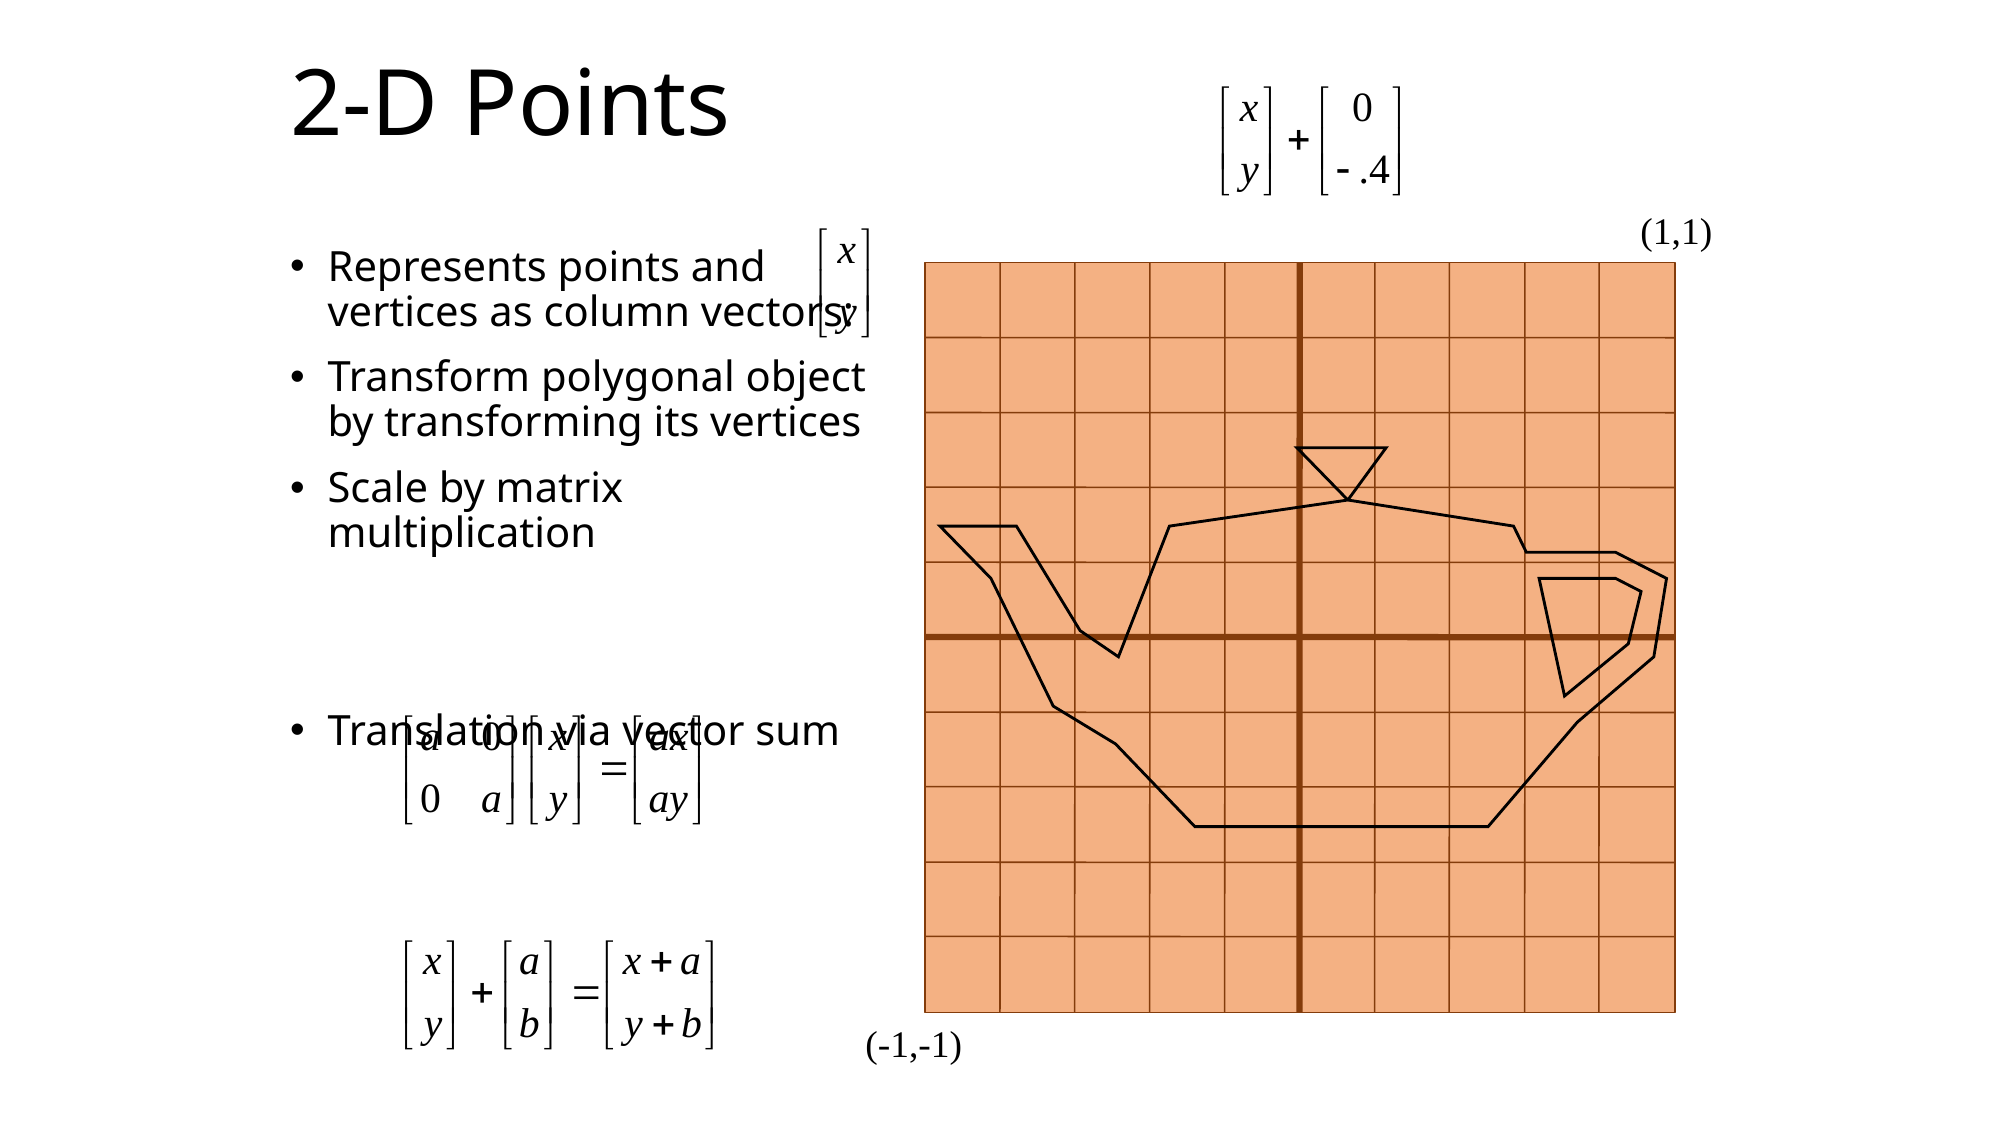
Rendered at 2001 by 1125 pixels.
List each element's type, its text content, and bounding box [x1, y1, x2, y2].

text_box [1600, 788, 1675, 861]
text_box [1376, 414, 1448, 445]
text_box [1076, 414, 1149, 445]
text_box [924, 788, 999, 861]
text_box [1001, 339, 1074, 411]
text_box [1151, 938, 1223, 1013]
text_box [1376, 339, 1448, 411]
text_box [924, 262, 999, 336]
text_box [1001, 938, 1073, 1013]
text_box [1001, 829, 1073, 861]
list Represents points and vertices as column vectors: Transform polygonal object by transforming its vertices Scale by matrix multiplication Translation via vector sum [275, 237, 888, 1100]
text_box [1226, 414, 1296, 445]
text_box [1526, 829, 1598, 861]
text_box [1226, 938, 1296, 1013]
text_box [1151, 339, 1224, 411]
text_box [1151, 414, 1224, 445]
text_box [924, 563, 935, 633]
text_box [1376, 262, 1448, 336]
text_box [397, 936, 725, 1054]
text_box [1526, 864, 1598, 935]
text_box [812, 224, 882, 342]
text_box [1076, 864, 1148, 935]
text_box [1076, 829, 1148, 861]
text_box [1303, 262, 1374, 336]
text_box [1669, 564, 1675, 634]
text_box [1303, 864, 1373, 935]
text_box [1226, 339, 1296, 411]
text_box [1226, 262, 1296, 336]
text_box [1451, 829, 1523, 861]
text_box [1450, 938, 1523, 1013]
text_box [1526, 938, 1598, 1013]
text_box [1526, 414, 1598, 445]
text_box [924, 641, 935, 711]
text_box [1526, 339, 1598, 411]
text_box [1214, 83, 1413, 200]
text_box [1001, 864, 1073, 935]
text_box [924, 713, 935, 785]
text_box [397, 712, 713, 829]
text_box [1076, 938, 1148, 1013]
title 2-D Points [275, 24, 1175, 188]
text_box [1669, 489, 1675, 561]
text_box [1600, 262, 1675, 336]
text_box [1303, 938, 1373, 1013]
text_box [1451, 414, 1524, 445]
text_box [924, 414, 999, 486]
text_box [1669, 641, 1675, 711]
text_box [1001, 262, 1074, 336]
text_box [1526, 262, 1598, 336]
text_box [1600, 339, 1675, 411]
text_box [924, 938, 999, 1013]
text_box [1151, 262, 1224, 336]
text_box [1226, 829, 1296, 861]
text_box [1376, 864, 1448, 935]
text_box [1669, 714, 1675, 786]
text_box [1001, 414, 1074, 445]
text_box [1151, 829, 1223, 861]
text_box [1303, 414, 1374, 445]
text_box [924, 863, 999, 935]
text_box [924, 339, 999, 411]
text_box [1451, 262, 1524, 336]
picture [935, 445, 1669, 829]
text_box (-1,-1) [850, 1012, 978, 1073]
text_box [1600, 938, 1675, 1013]
text_box [1076, 339, 1149, 411]
text_box [1451, 339, 1524, 411]
text_box [1151, 864, 1223, 935]
text_box [1303, 829, 1373, 861]
text_box [1600, 864, 1675, 935]
text_box [924, 488, 935, 561]
text_box (1,1) [1625, 199, 1728, 260]
text_box [1600, 414, 1675, 486]
text_box [1226, 864, 1296, 935]
text_box [1303, 339, 1374, 411]
text_box [1451, 864, 1523, 935]
text_box [1076, 262, 1149, 336]
text_box [1376, 938, 1448, 1013]
text_box [1376, 829, 1448, 861]
